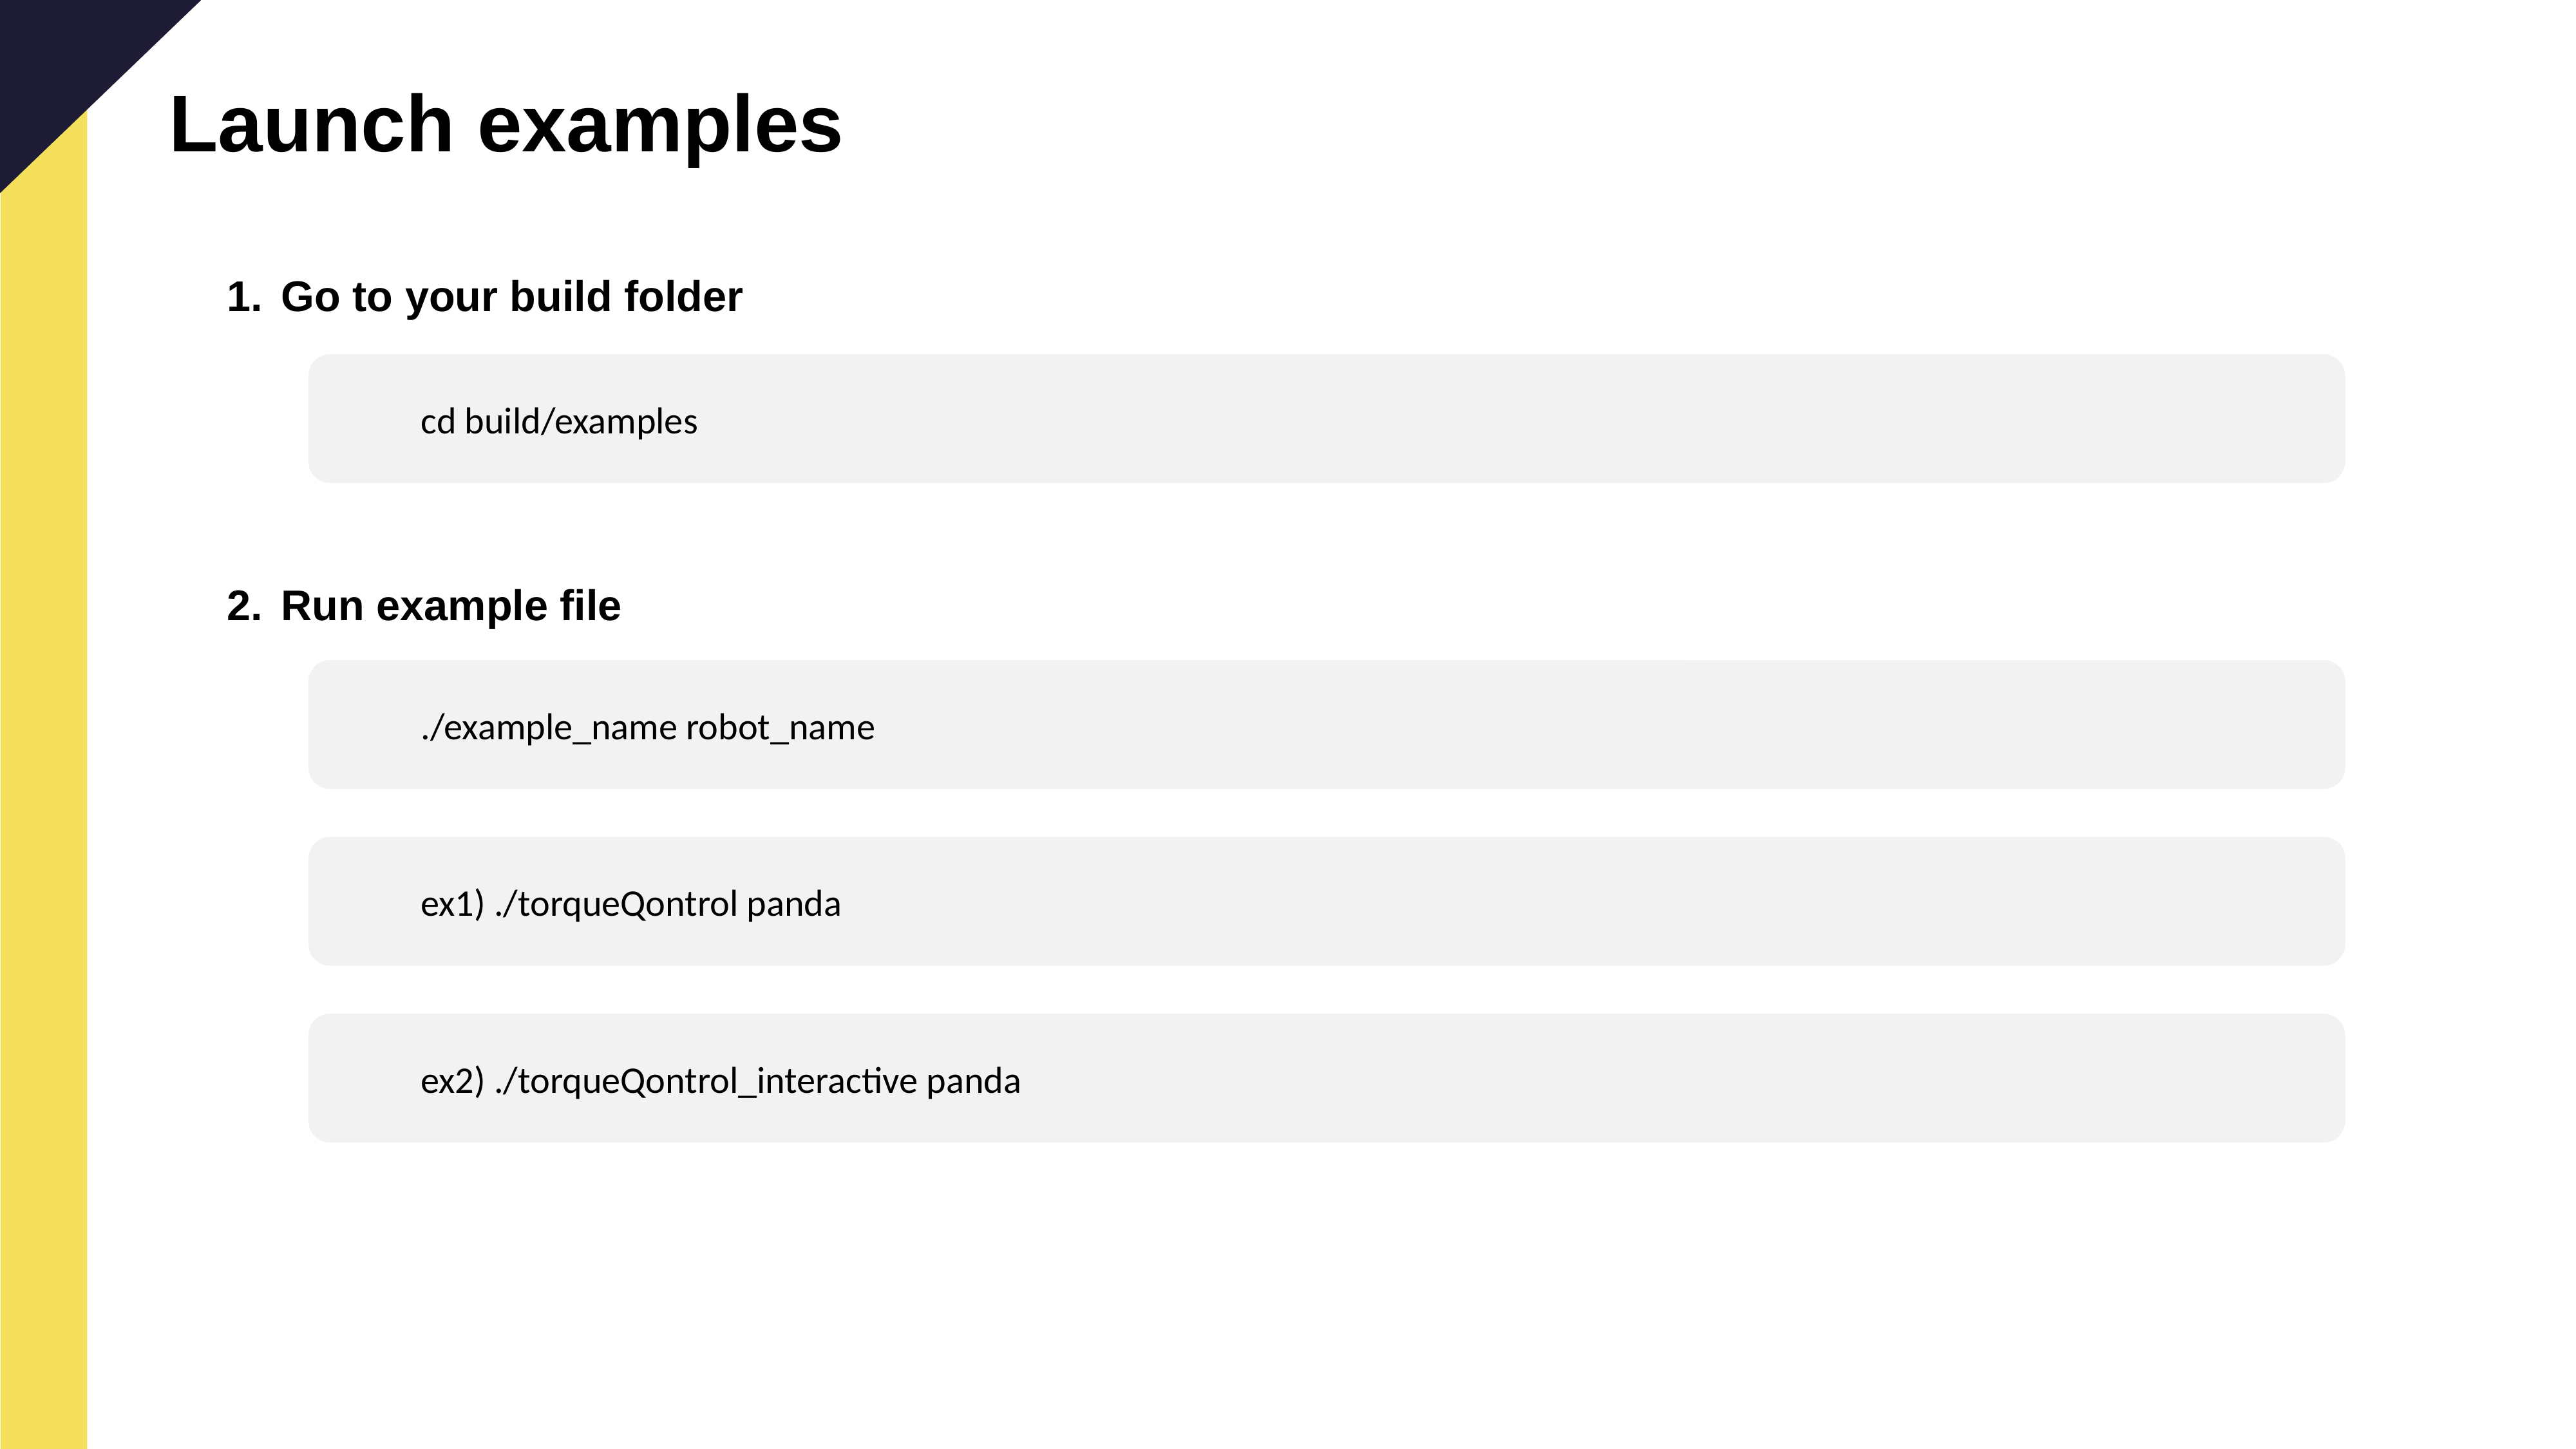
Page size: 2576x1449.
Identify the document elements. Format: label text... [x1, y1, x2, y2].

text_box [0, 111, 89, 1449]
text_box ex2) ./torqueQontrol_interactive panda [307, 1012, 2347, 1144]
text_box Launch examples [169, 64, 1327, 169]
text_box [0, 0, 203, 194]
text_box cd build/examples [307, 352, 2347, 485]
text_box Go to your build folder Run example file [169, 238, 2447, 634]
text_box ./example_name robot_name [307, 658, 2347, 791]
text_box ex1) ./torqueQontrol panda [307, 835, 2347, 967]
